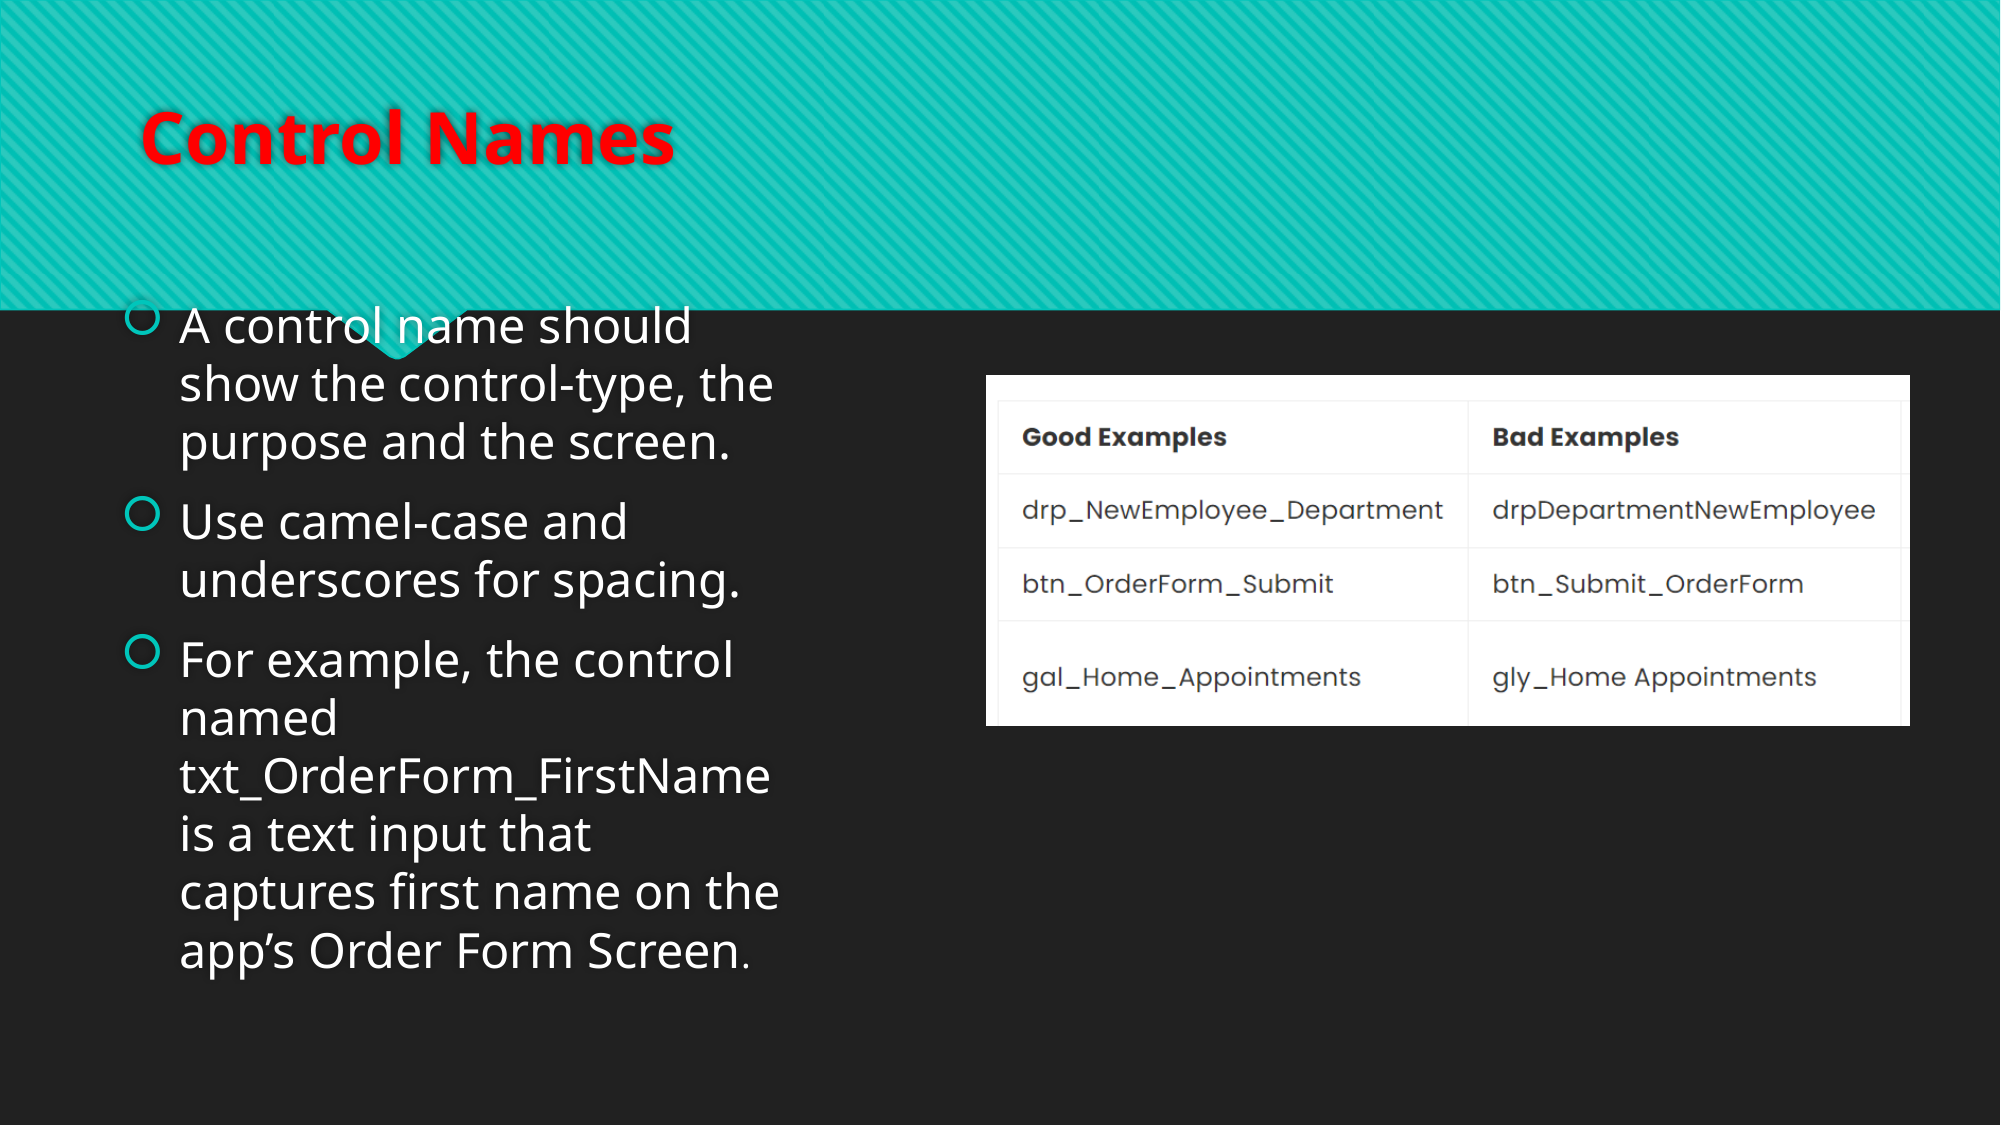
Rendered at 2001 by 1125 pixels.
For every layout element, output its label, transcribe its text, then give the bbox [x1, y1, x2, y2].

picture [986, 374, 1910, 727]
list A control name should show the control-type, the purpose and the screen. Use camel-case and underscores for spacing. For example, the control named txt_OrderForm_FirstName is a text input that captures first name on the app’s Order Form Screen. [105, 283, 809, 990]
title Control Names [105, 84, 748, 273]
